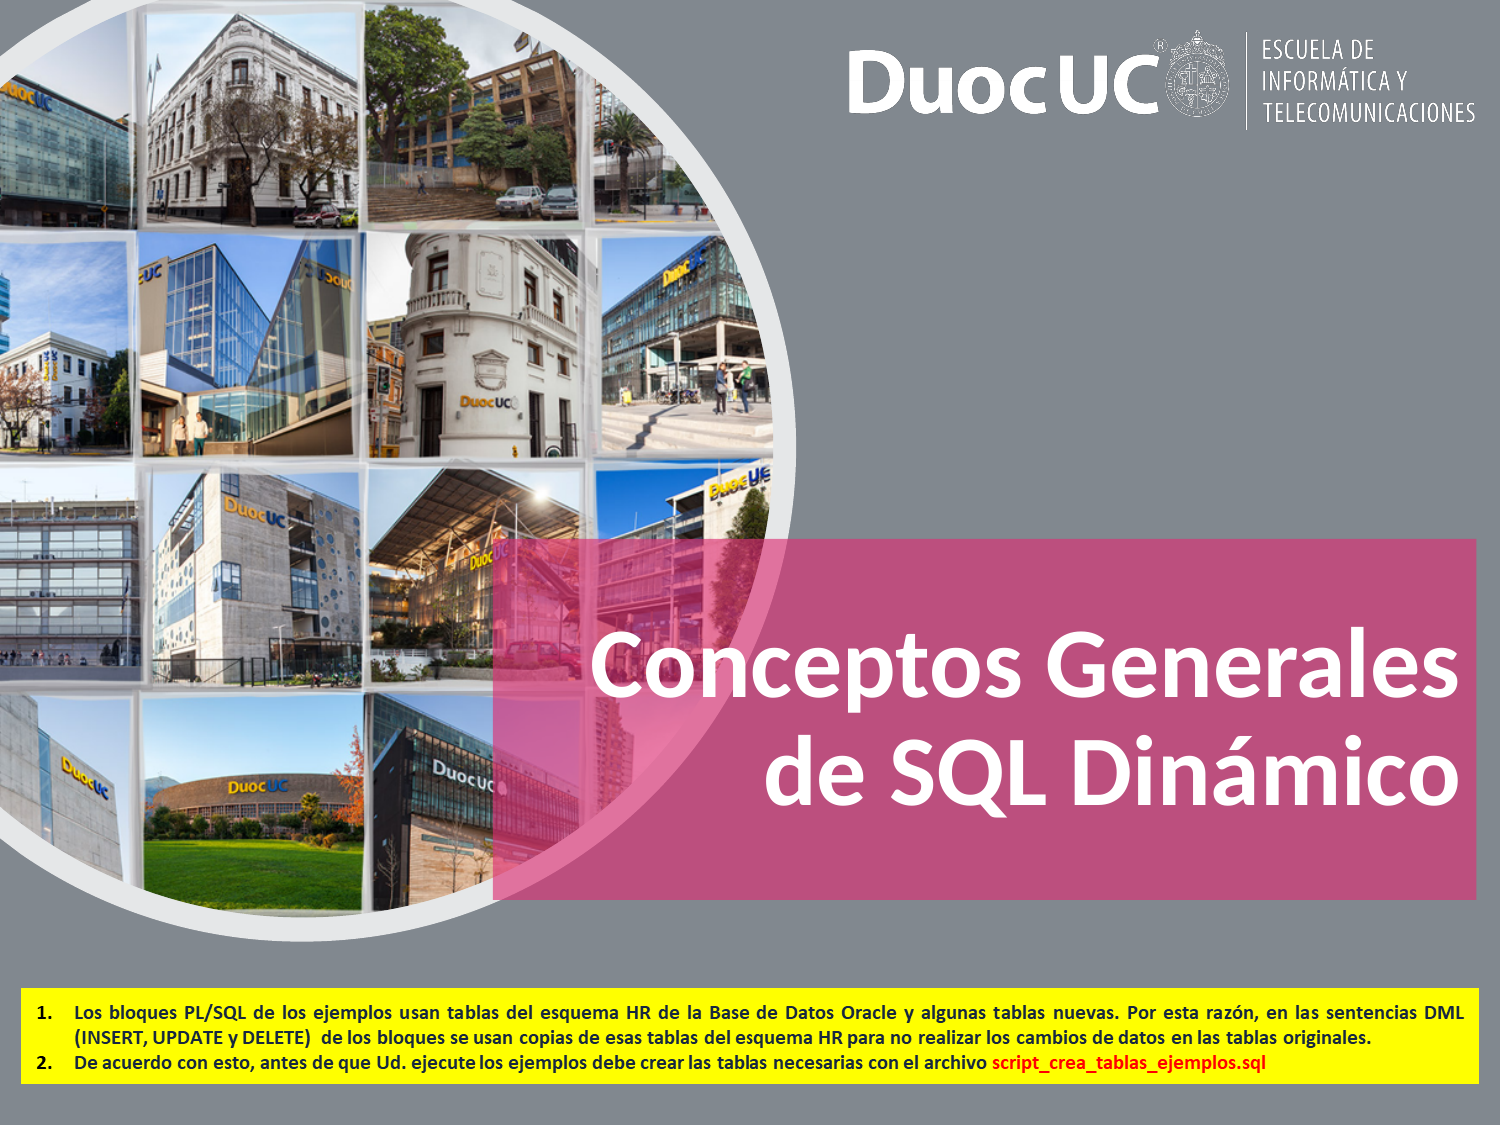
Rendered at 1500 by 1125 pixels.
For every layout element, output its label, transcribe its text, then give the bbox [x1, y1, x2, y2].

picture [849, 30, 1475, 130]
title Conceptos Generales de SQL Dinámico [492, 538, 1477, 900]
picture [21, 987, 1479, 1089]
picture [0, 0, 774, 918]
